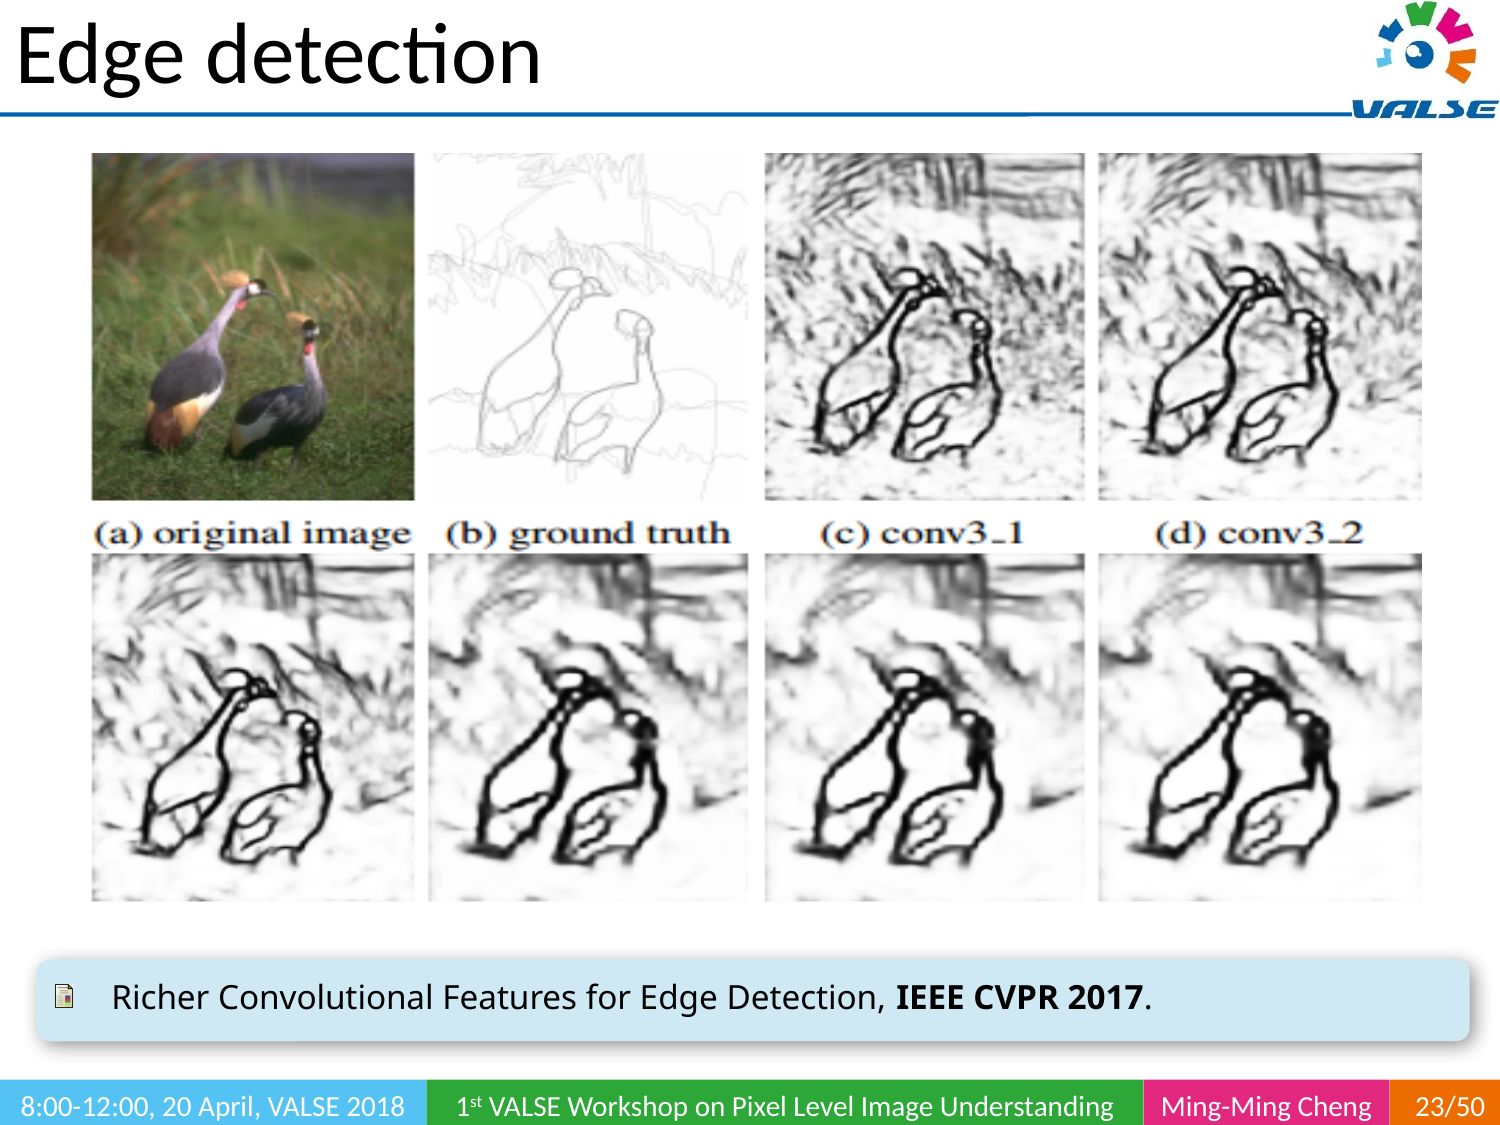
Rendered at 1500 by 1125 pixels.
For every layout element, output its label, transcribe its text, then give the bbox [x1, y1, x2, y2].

picture [55, 984, 79, 1008]
text_box Richer Convolutional Features for Edge Detection, IEEE CVPR 2017. [35, 958, 1471, 1043]
title Edge detection [0, 0, 1500, 110]
picture [1348, 110, 1500, 119]
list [90, 153, 1422, 904]
